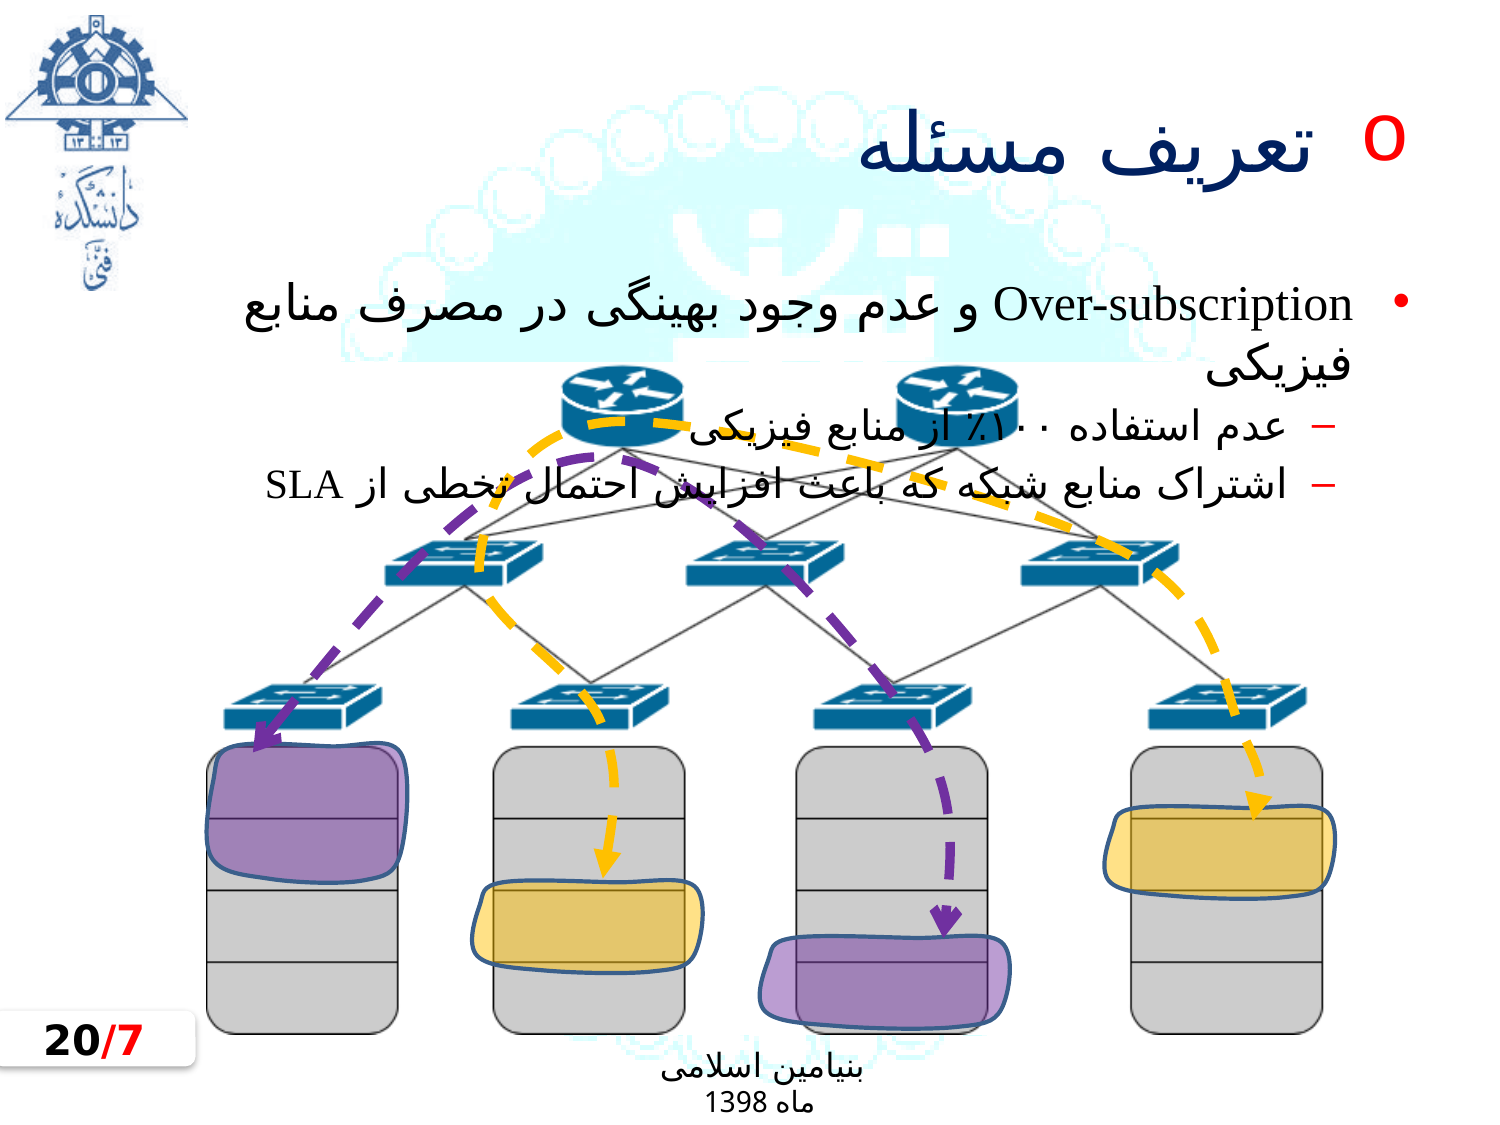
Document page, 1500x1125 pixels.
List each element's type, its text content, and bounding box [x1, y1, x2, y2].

footer بنیامین اسلامی [525, 1043, 1000, 1094]
picture [206, 362, 1325, 1035]
slide_number ماه 1398 [584, 1094, 935, 1125]
title تعریف مسئله [75, 45, 1425, 233]
list Over-subscription و عدم وجود بهینگی در مصرف منابع فیزیکی عدم استفاده ۱۰۰٪ از منابع فیزیکی اشتراک منابع شبکه که باعث افزایش احتمال تخطی از SLA [75, 262, 1425, 1005]
text_box 7/20 [0, 1010, 196, 1067]
